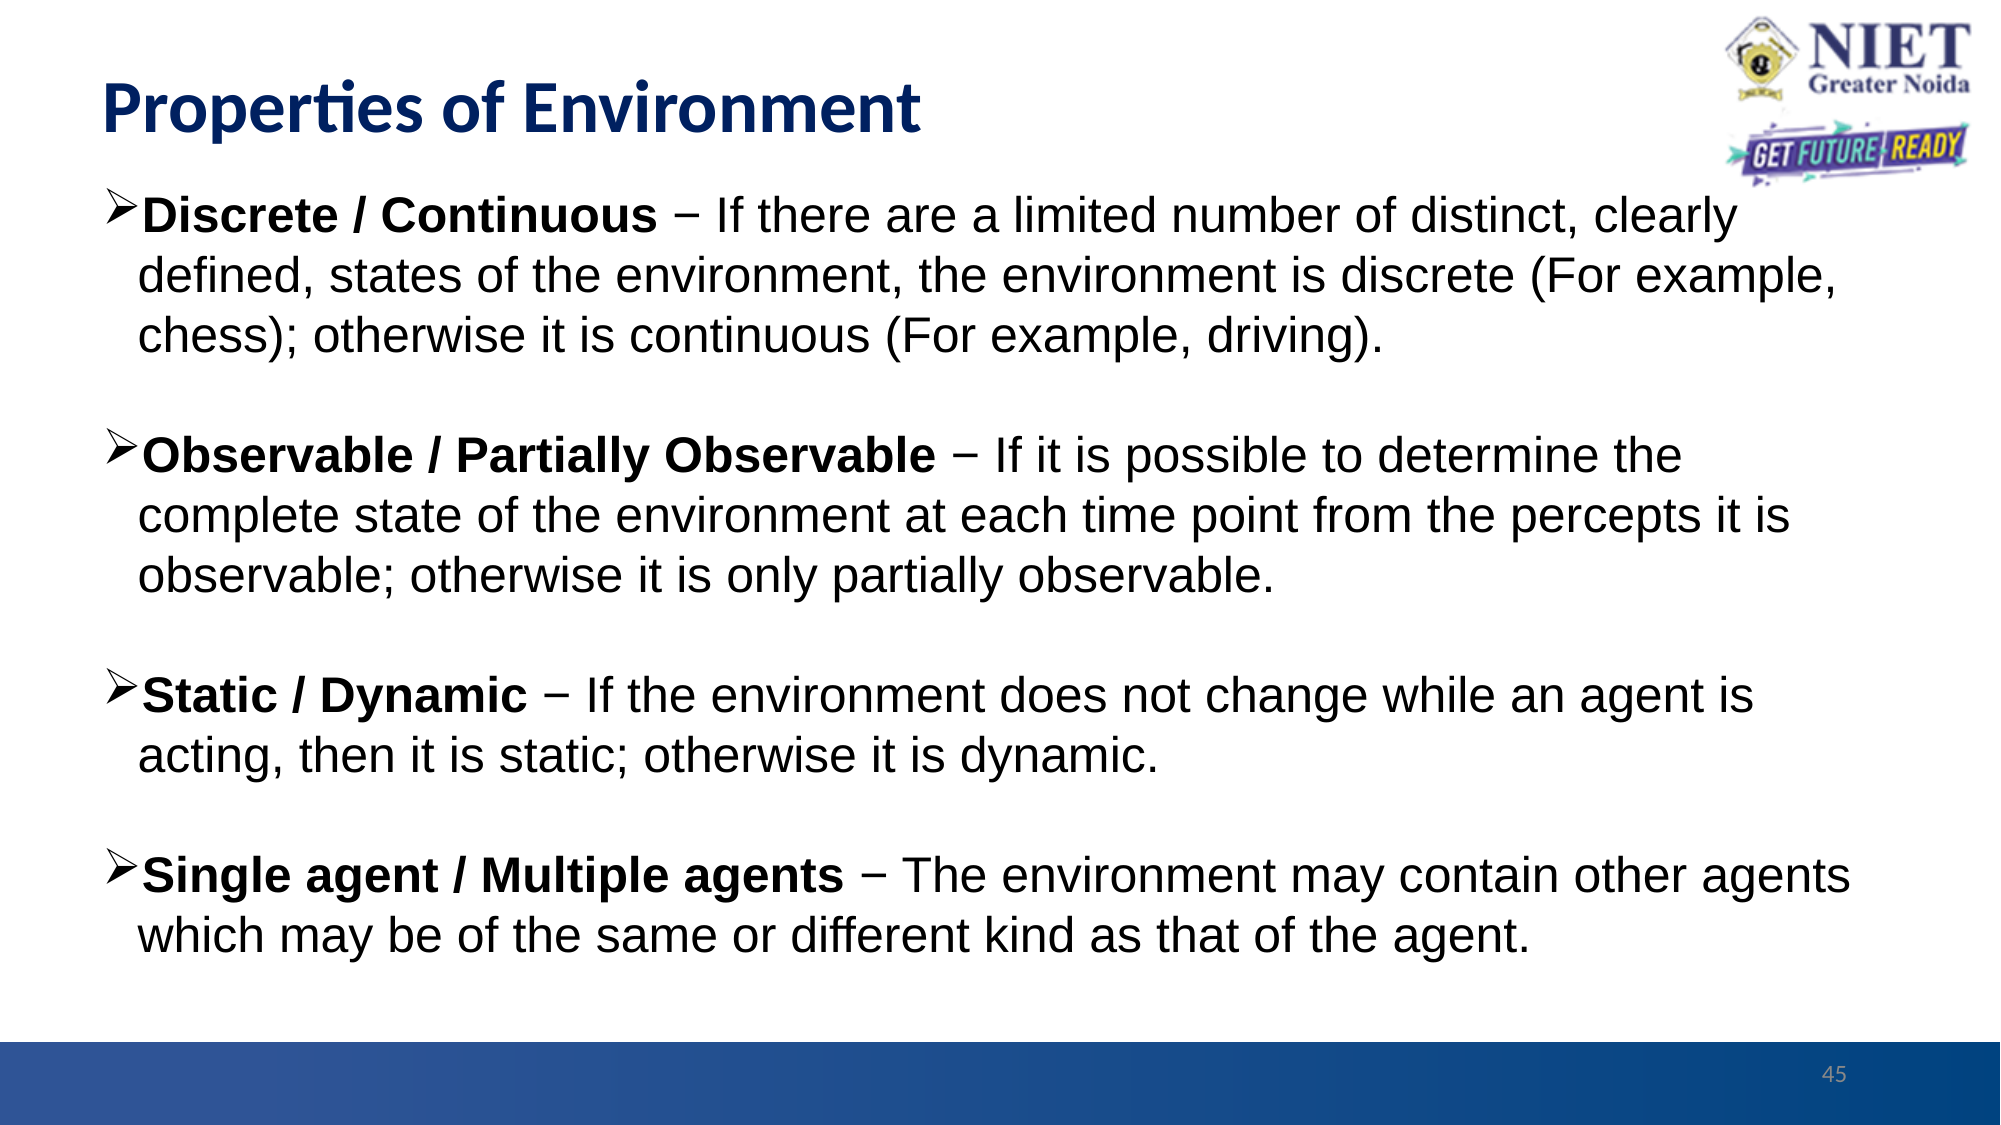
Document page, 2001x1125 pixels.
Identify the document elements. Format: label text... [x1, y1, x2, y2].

slide_number 45 [1412, 1042, 1863, 1103]
text_box Discrete / Continuous − If there are a limited number of distinct, clearly defined, states of the environment, the environment is discrete (For example, chess); otherwise it is continuous (For example, driving). Observable / Partially Observable − If it is possible to determine the complete state of the environment at each time point from the percepts it is observable; otherwise it is only partially observable. Static / Dynamic − If the environment does not change while an agent is acting, then it is static; otherwise it is dynamic. Single agent / Multiple agents − The environment may contain other agents which may be of the same or different kind as that of the agent. [87, 174, 1888, 1015]
title Properties of Environment [87, 0, 1666, 174]
picture [1668, 0, 2000, 194]
